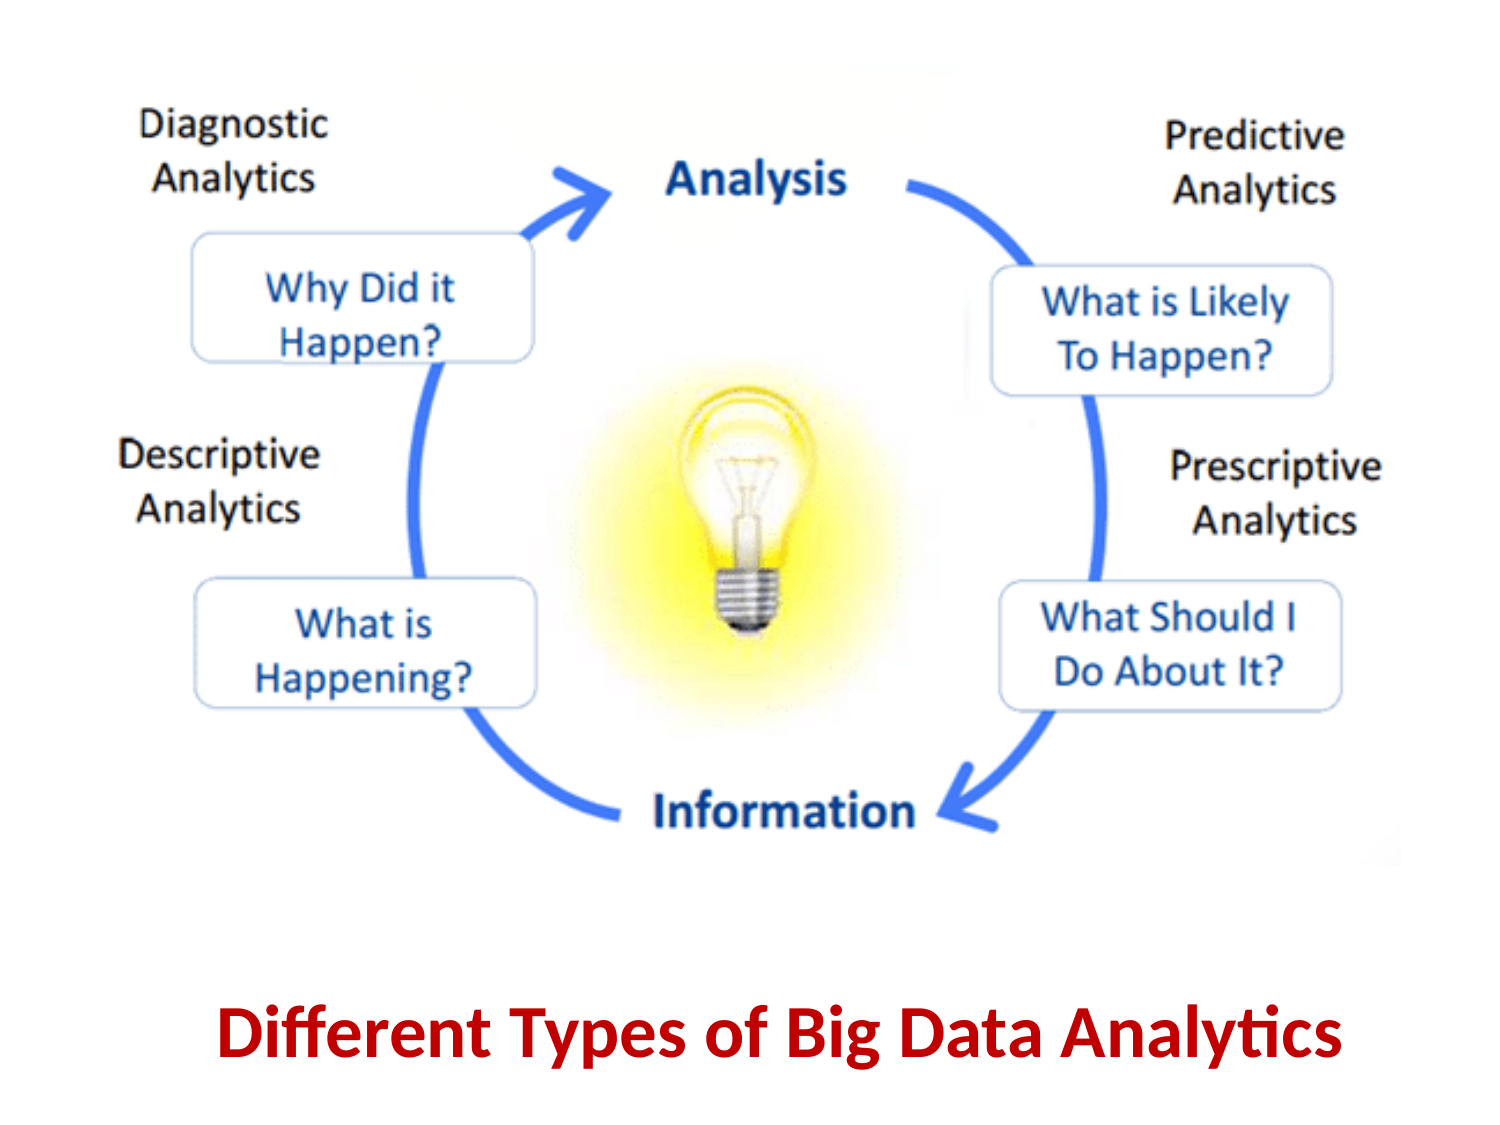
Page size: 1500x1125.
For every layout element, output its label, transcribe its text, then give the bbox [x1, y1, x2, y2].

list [99, 62, 1429, 870]
title Different Types of Big Data Analytics [55, 975, 1500, 1080]
